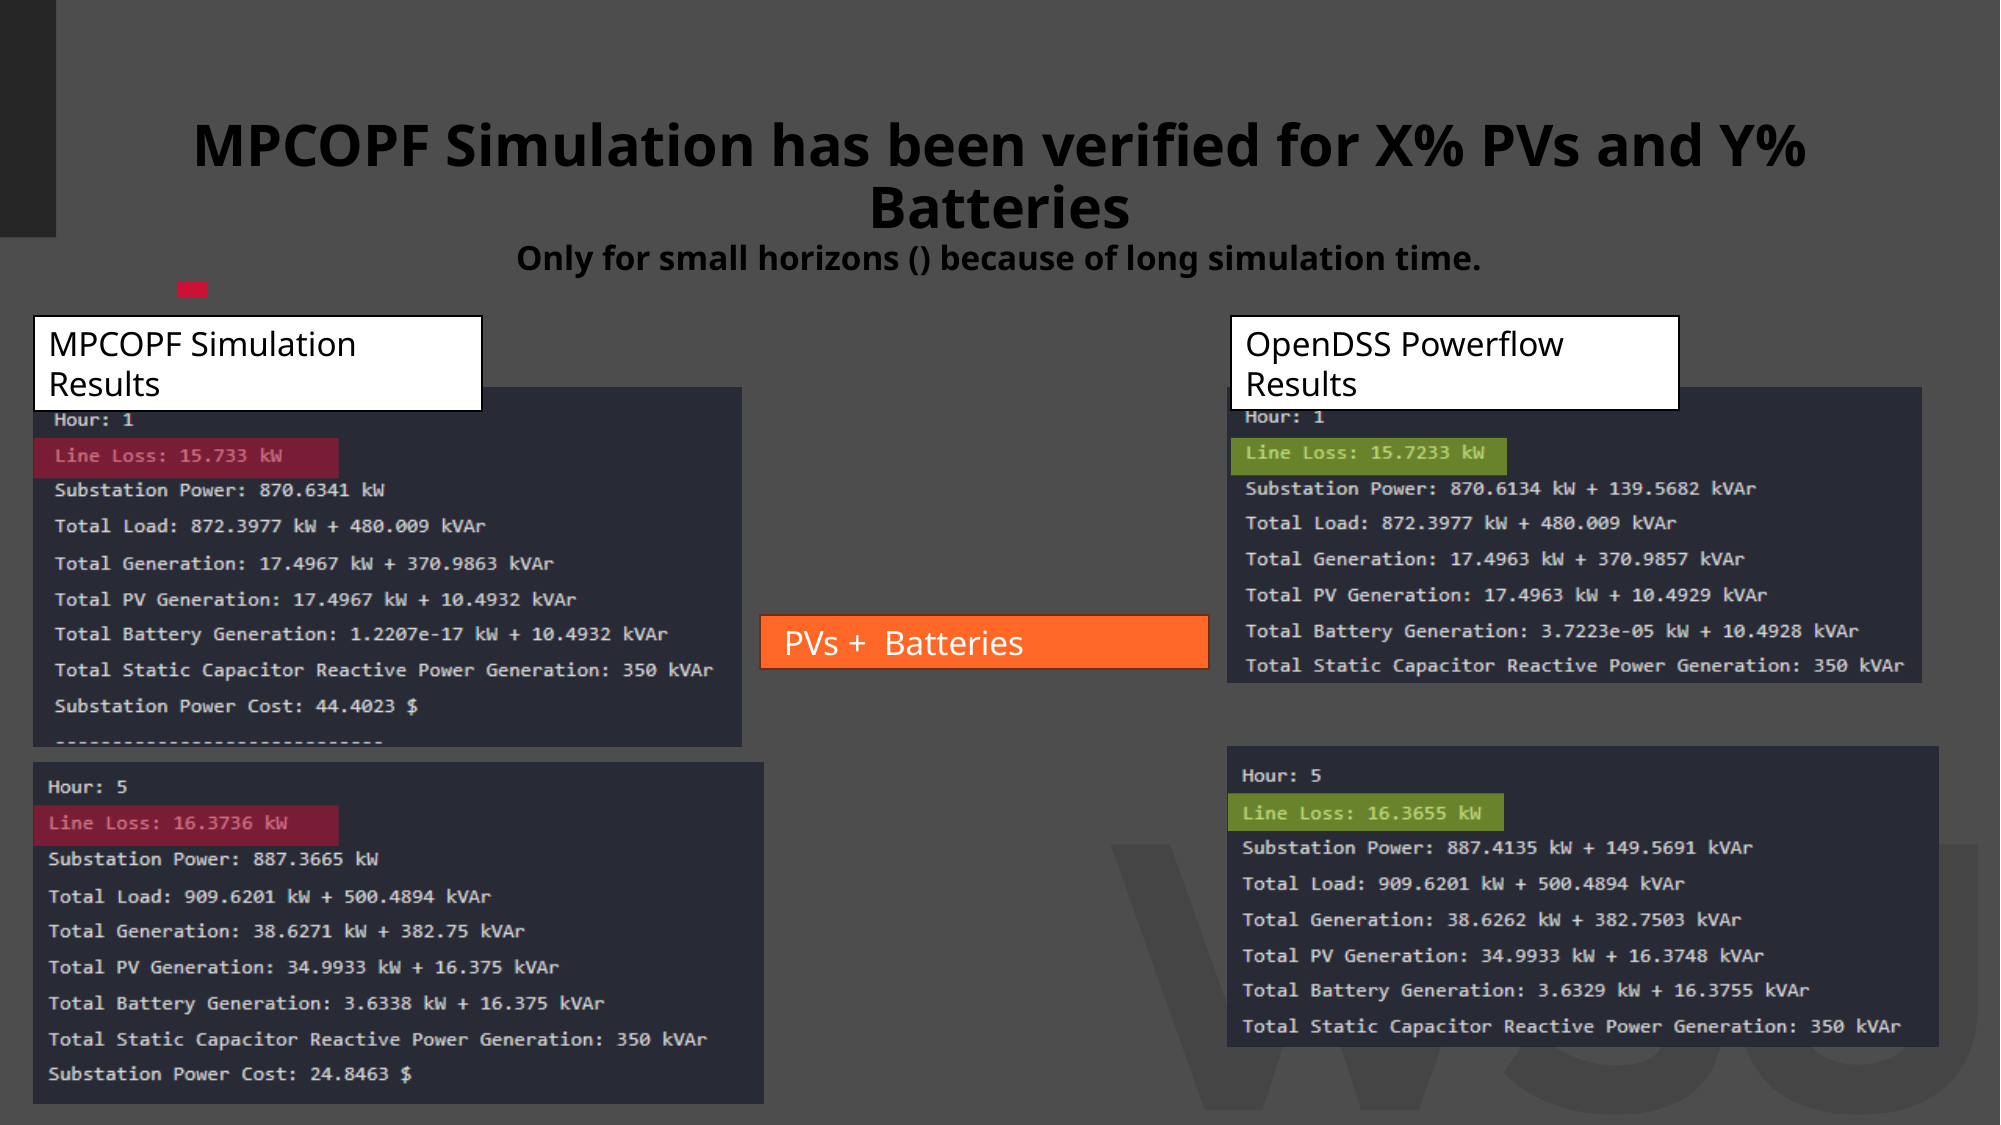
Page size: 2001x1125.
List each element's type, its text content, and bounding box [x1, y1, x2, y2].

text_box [33, 762, 764, 1104]
text_box MPCOPF Simulation Results [33, 315, 483, 387]
picture [1109, 840, 1979, 1115]
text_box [1227, 747, 1939, 1048]
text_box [33, 387, 742, 747]
text_box OpenDSS Powerflow Results [1230, 315, 1680, 387]
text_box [1227, 387, 1922, 683]
